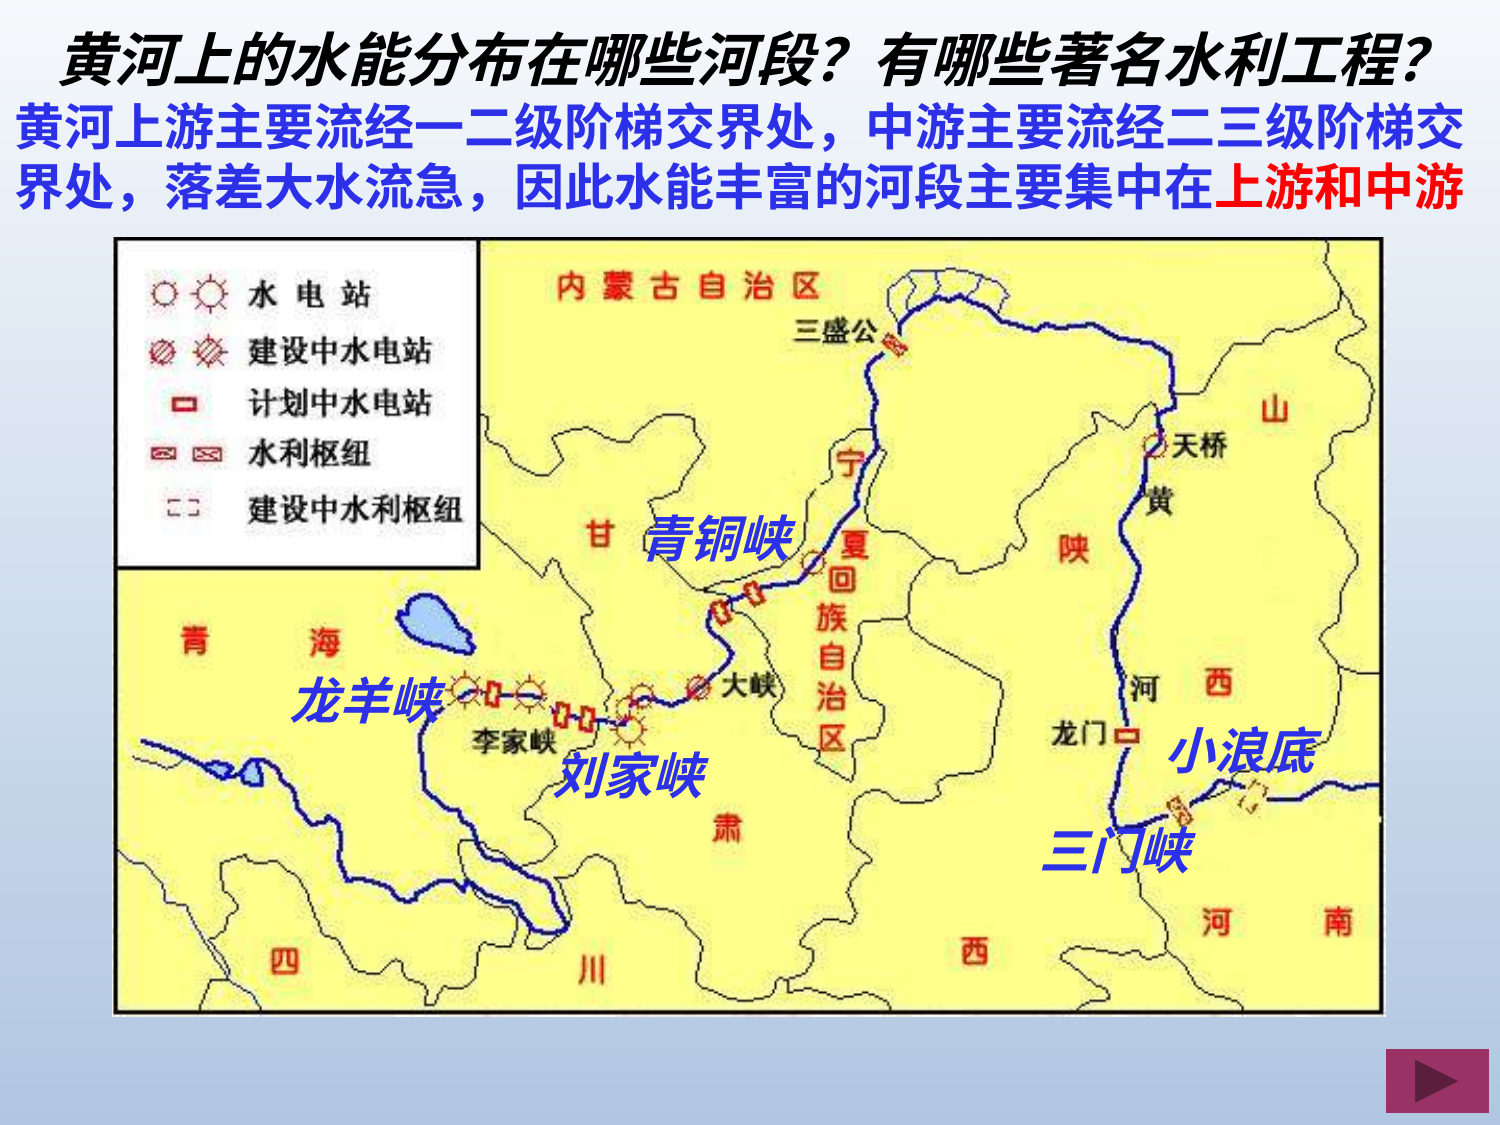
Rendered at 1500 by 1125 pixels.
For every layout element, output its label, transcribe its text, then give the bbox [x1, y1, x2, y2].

picture [112, 237, 1386, 1017]
text_box [1387, 1049, 1488, 1113]
text_box 黄河上游主要流经一二级阶梯交界处，中游主要流经二三级阶梯交界处，落差大水流急，因此水能丰富的河段主要集中在上游和中游 [0, 88, 1500, 224]
text_box 黄河上的水能分布在哪些河段？有哪些著名水利工程？ [41, 16, 1459, 88]
